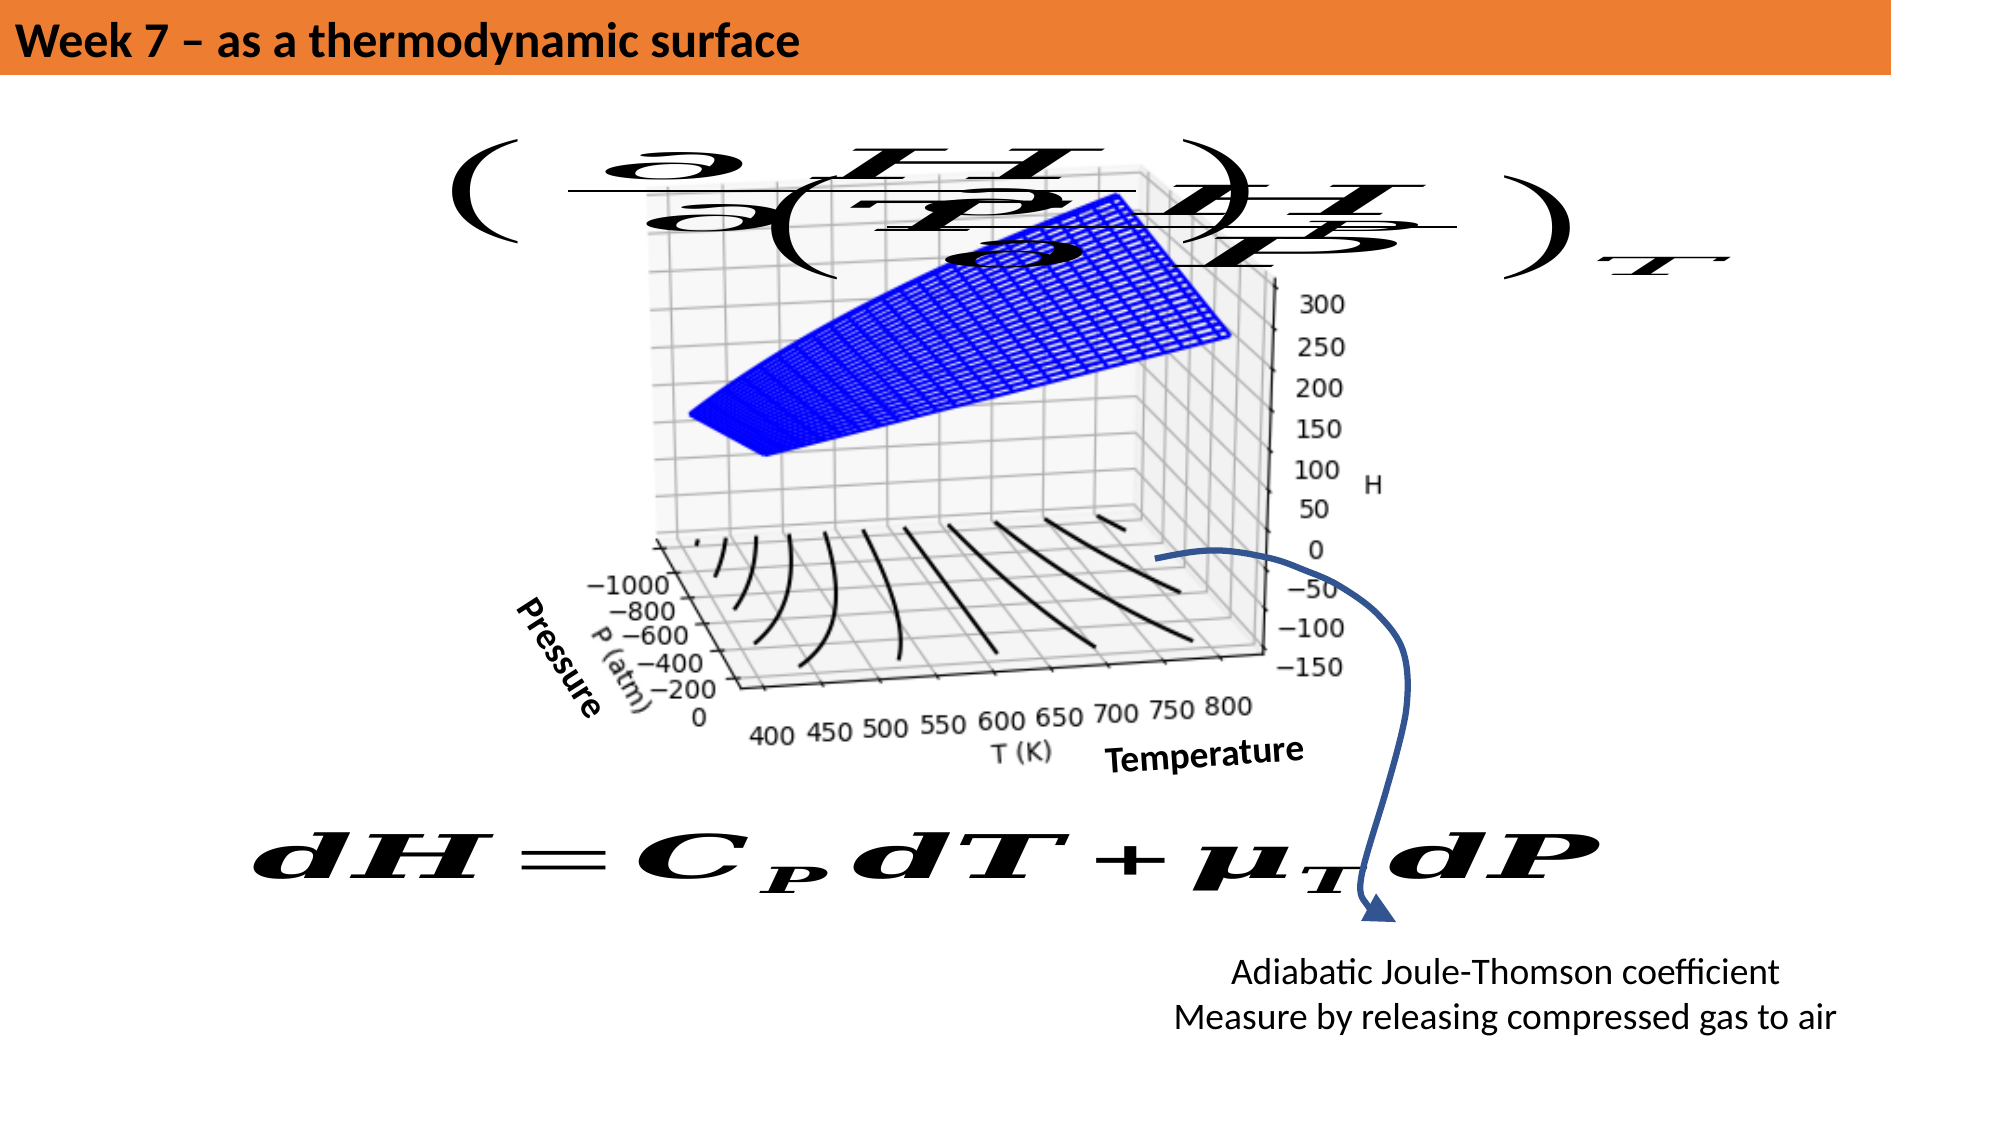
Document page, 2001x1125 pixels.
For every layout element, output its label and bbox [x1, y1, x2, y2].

text_box [584, 560, 1441, 912]
text_box [1371, 912, 1397, 924]
picture [525, 124, 1407, 792]
